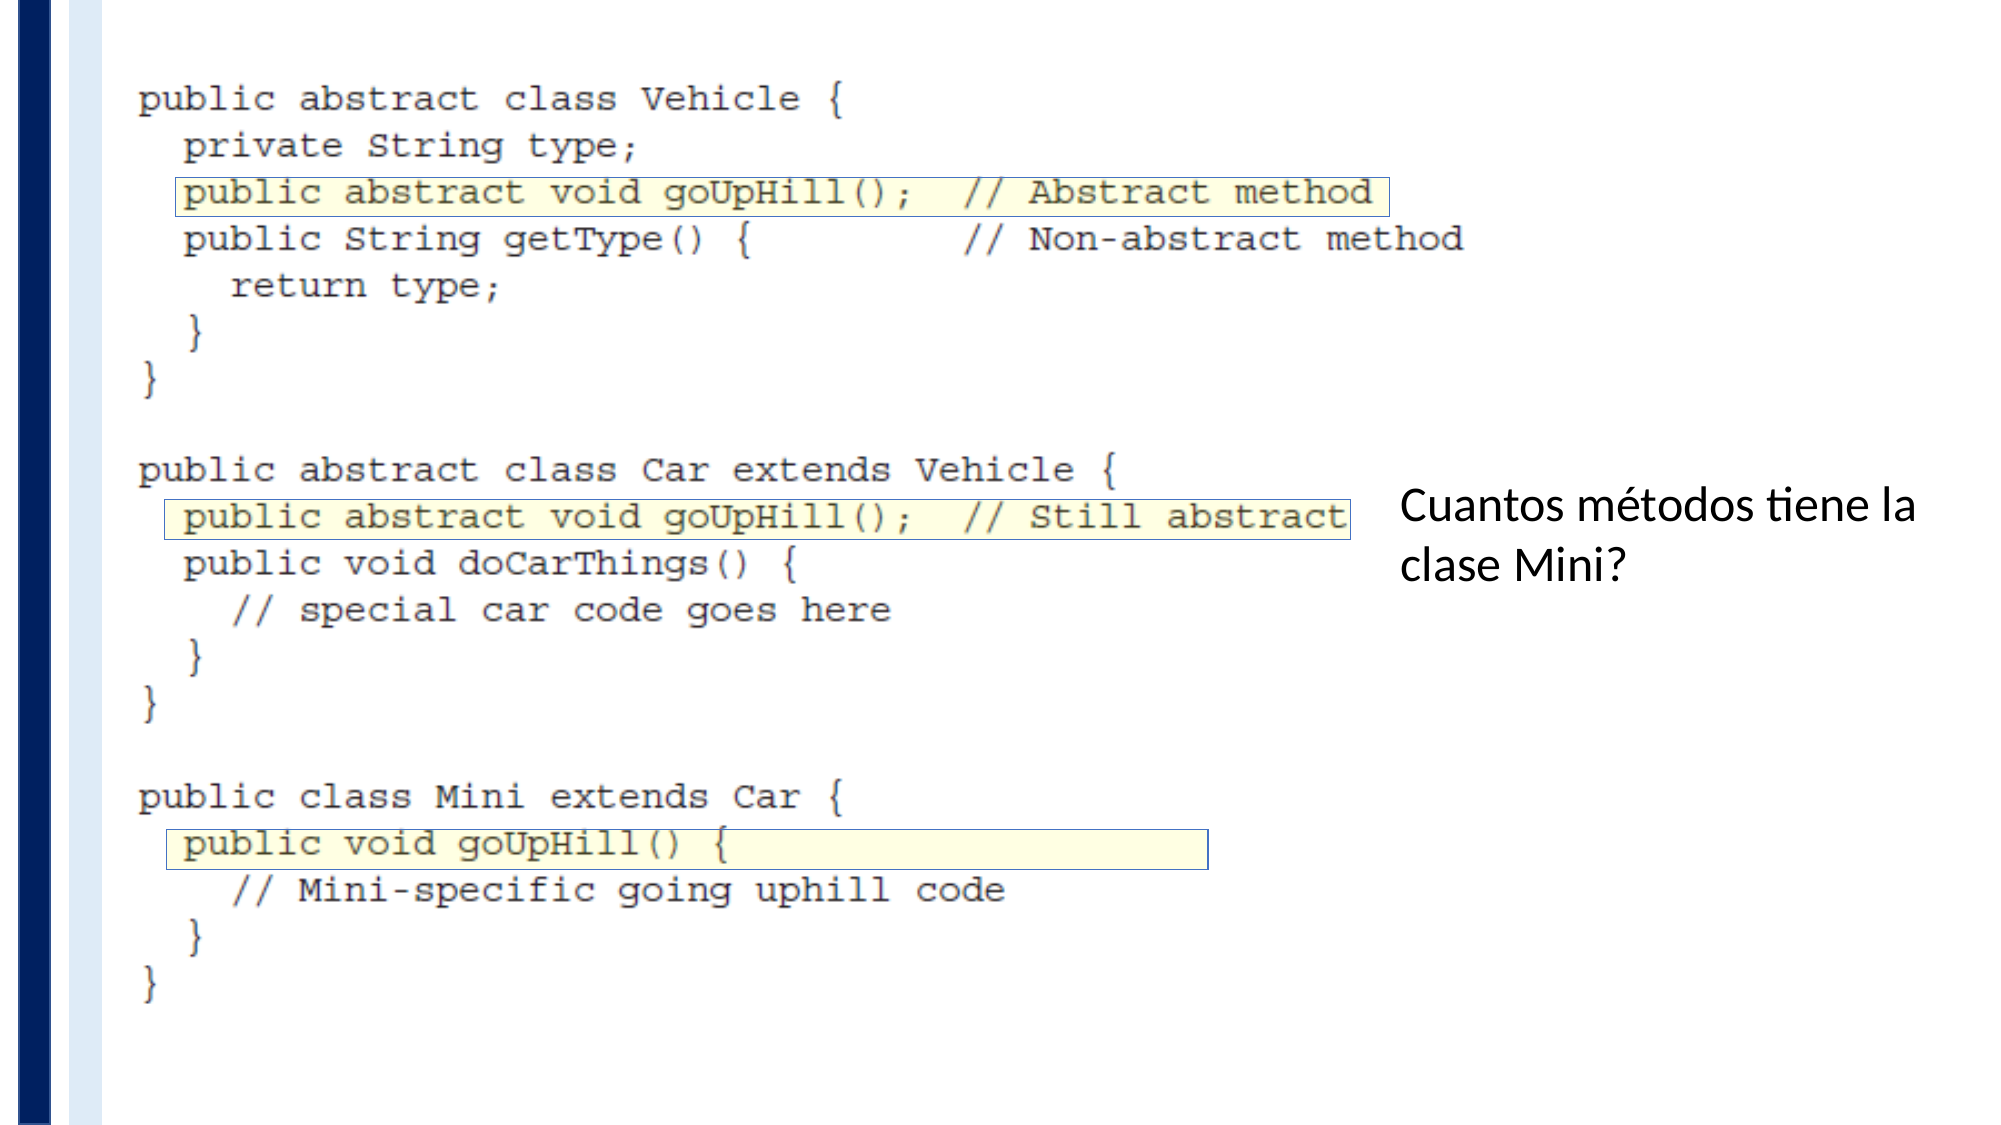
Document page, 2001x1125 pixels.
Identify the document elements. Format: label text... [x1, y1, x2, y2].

picture [109, 6, 1505, 1044]
text_box Cuantos métodos tiene la clase Mini? [1505, 463, 2000, 599]
